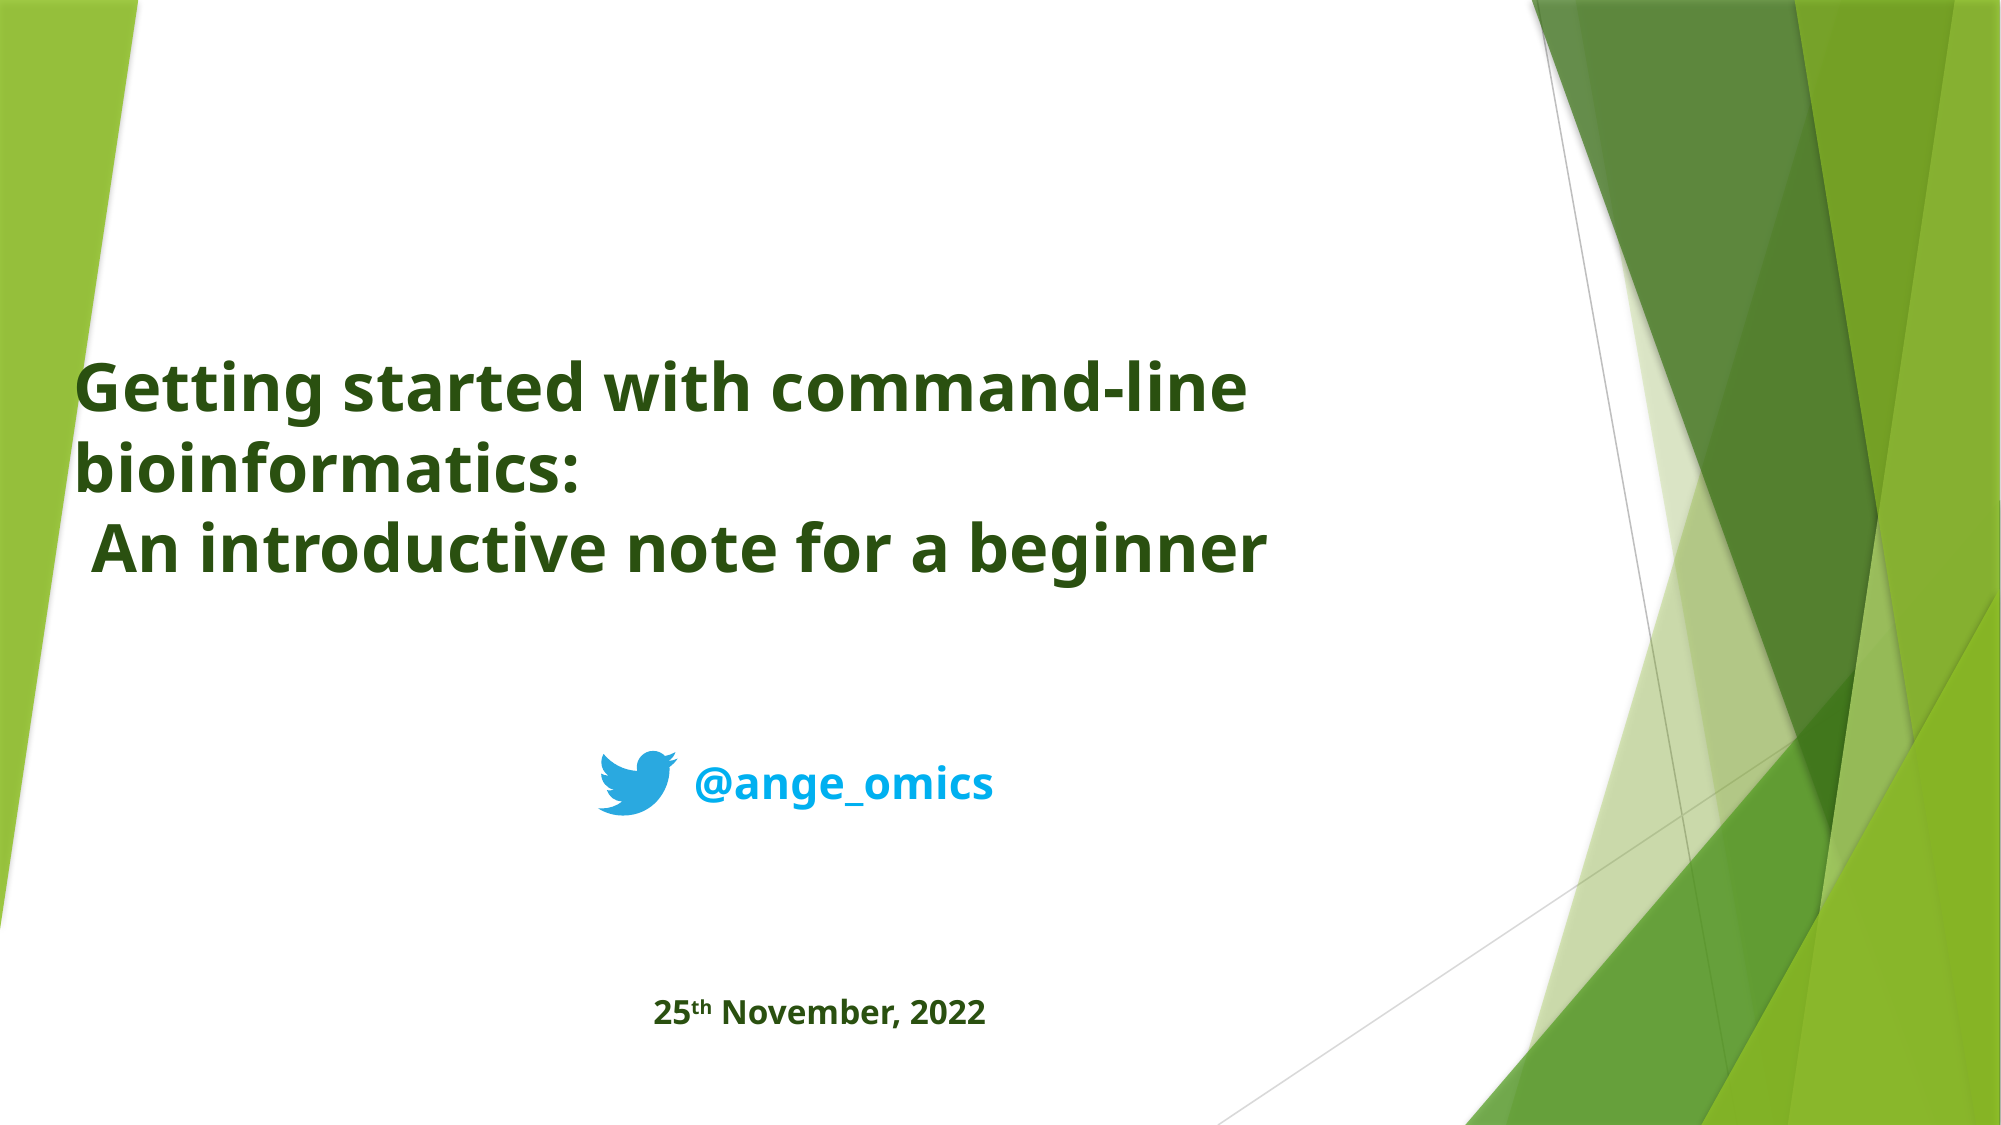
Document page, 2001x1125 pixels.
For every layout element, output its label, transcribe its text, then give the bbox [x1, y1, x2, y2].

text_box 25th November, 2022 [638, 963, 1059, 1039]
title Getting started with command-line bioinformatics: An introductive note for a beginner [58, 331, 1724, 593]
text_box @ange_omics [678, 740, 1012, 816]
picture [597, 750, 680, 817]
